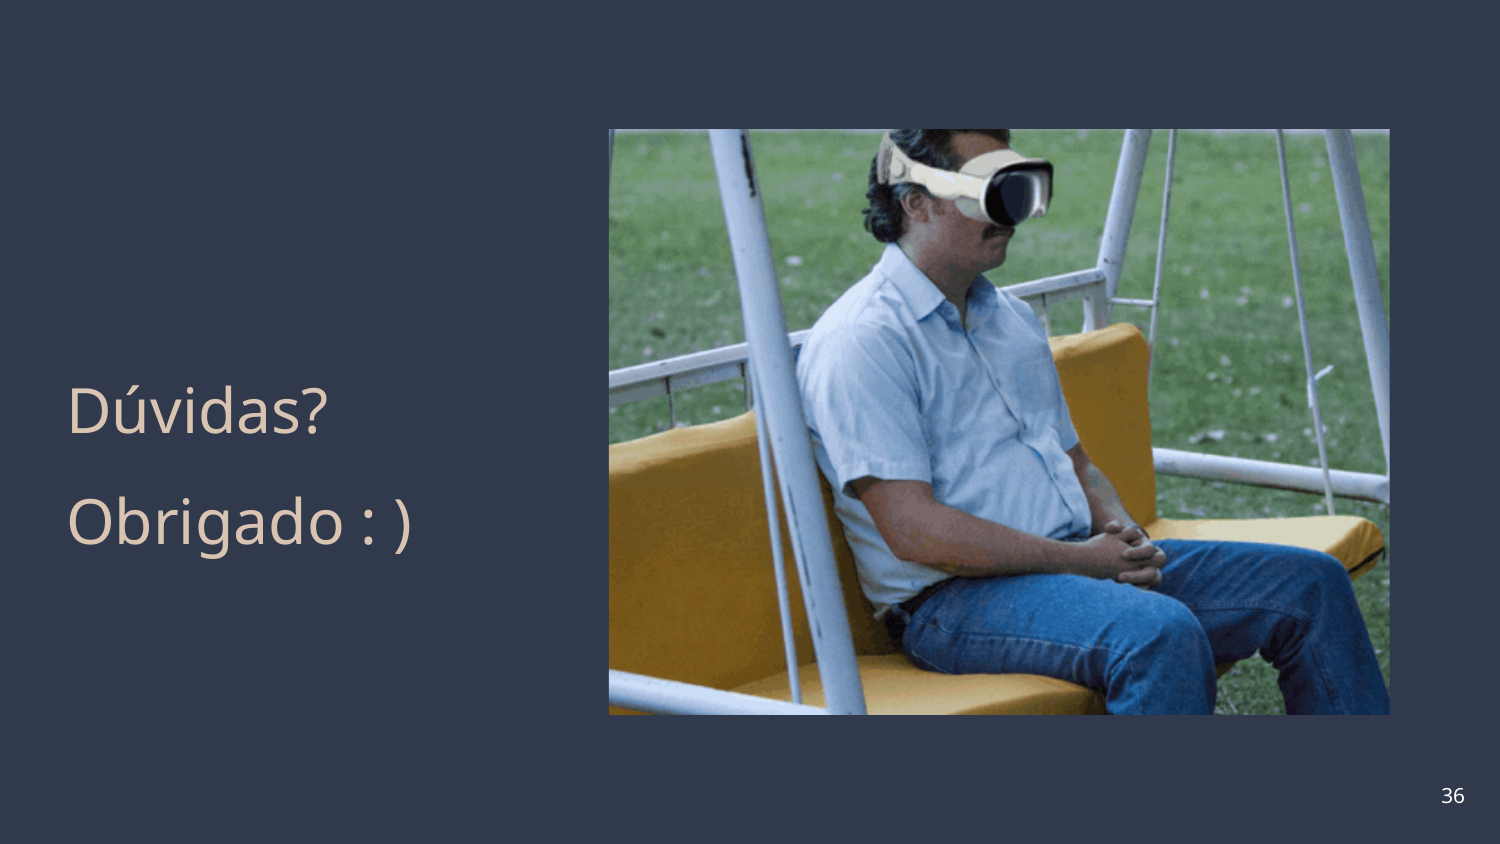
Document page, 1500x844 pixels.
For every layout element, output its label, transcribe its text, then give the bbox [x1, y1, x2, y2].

picture [608, 128, 1390, 715]
list Dúvidas? Obrigado : ) [51, 344, 603, 579]
slide_number ‹#› [1389, 764, 1480, 830]
